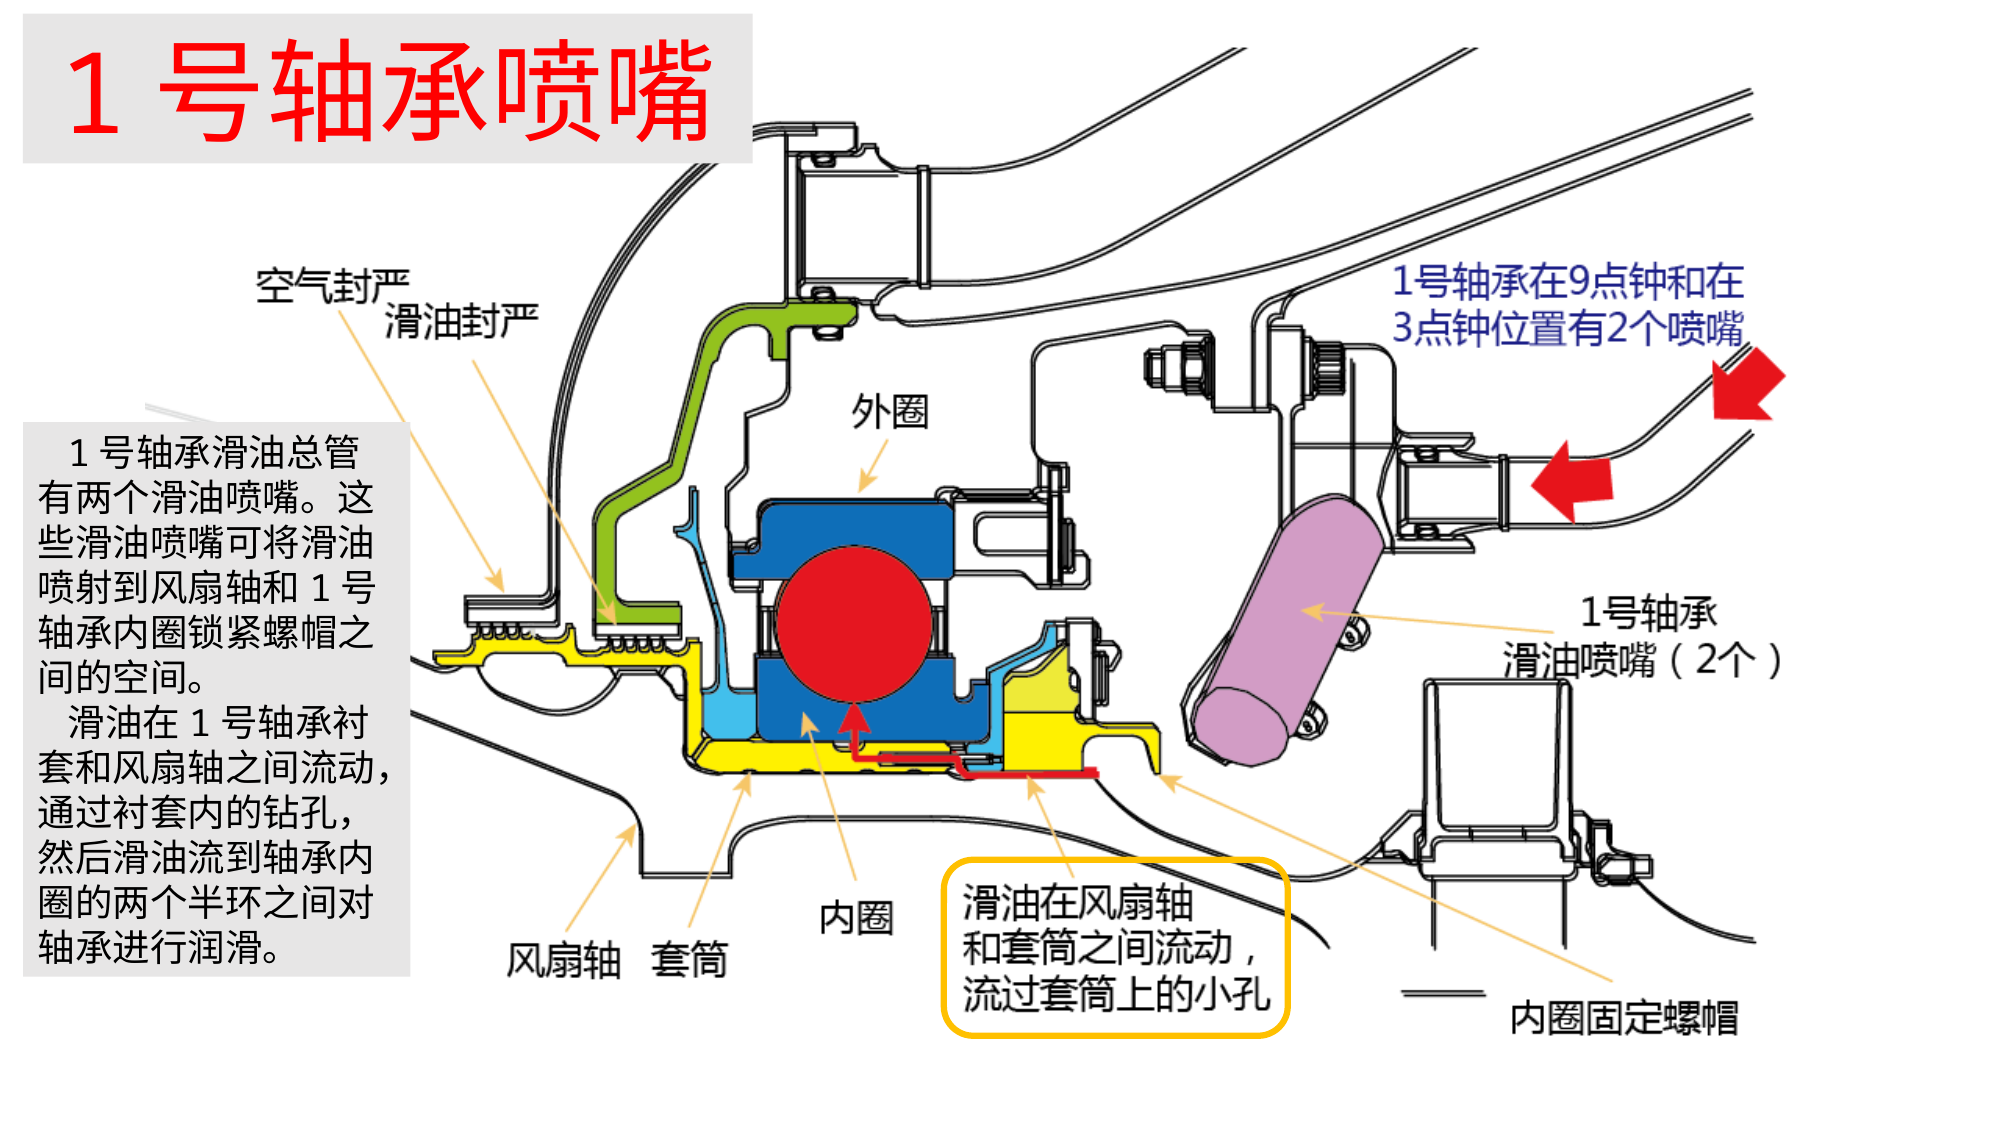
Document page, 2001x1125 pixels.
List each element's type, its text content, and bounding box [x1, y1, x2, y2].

picture [145, 26, 1855, 1067]
text_box 1号轴承滑油总管有两个滑油喷嘴。这些滑油喷嘴可将滑油喷射到风扇轴和1号轴承内圈锁紧螺帽之间的空间。 滑油在1号轴承衬套和风扇轴之间流动，通过衬套内的钻孔，然后滑油流到轴承内圈的两个半环之间对轴承进行润滑。 [23, 422, 145, 977]
text_box 1号轴承喷嘴 [22, 13, 753, 164]
